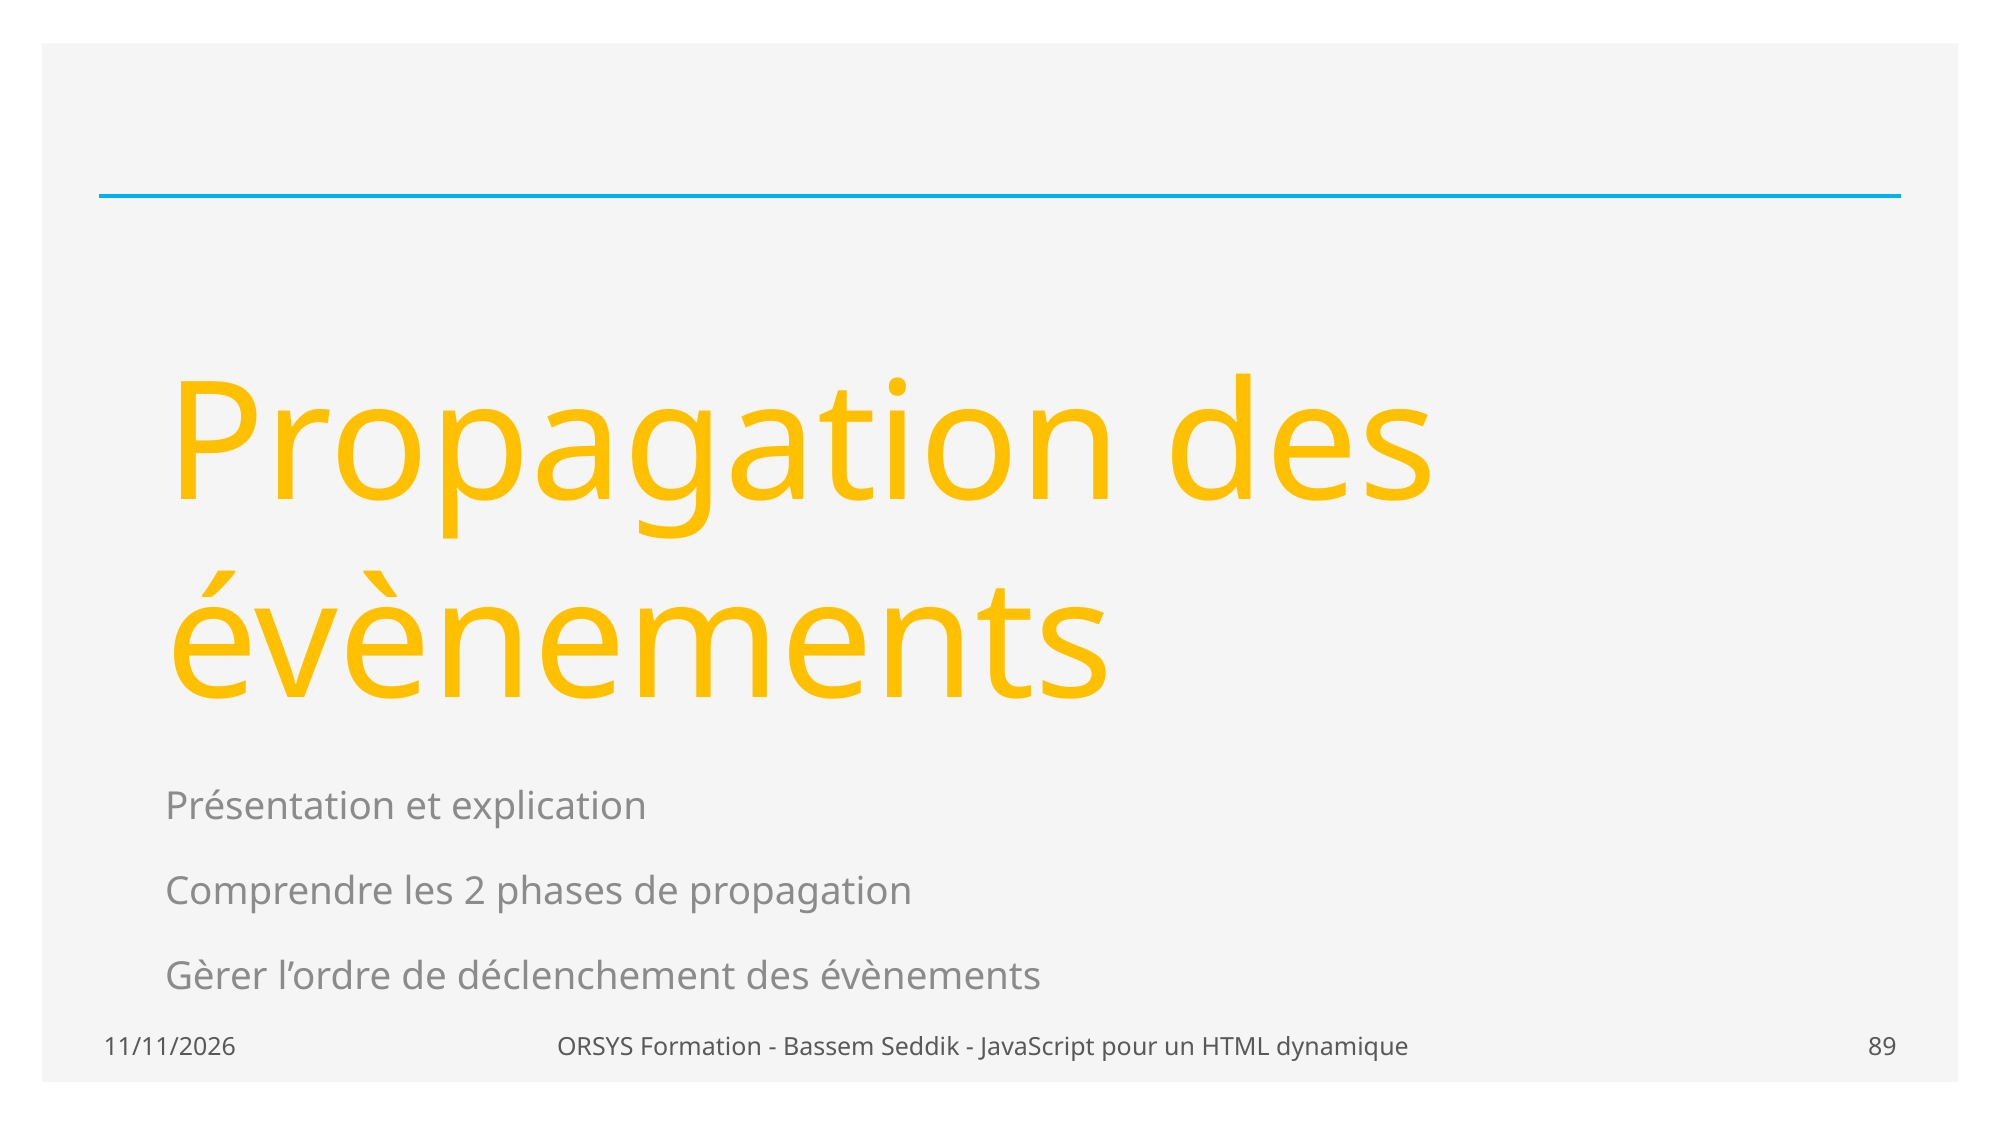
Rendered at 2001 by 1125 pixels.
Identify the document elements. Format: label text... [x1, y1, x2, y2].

footer ORSYS Formation - Bassem Seddik - JavaScript pour un HTML dynamique [340, 1017, 1626, 1078]
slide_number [88, 1017, 340, 1078]
slide_number 89 [1626, 1017, 1912, 1078]
title Propagation des évènements [150, 312, 1800, 738]
subtitle Présentation et explication Comprendre les 2 phases de propagation Gèrer l’ordre de déclenchement des évènements [150, 750, 1564, 1006]
